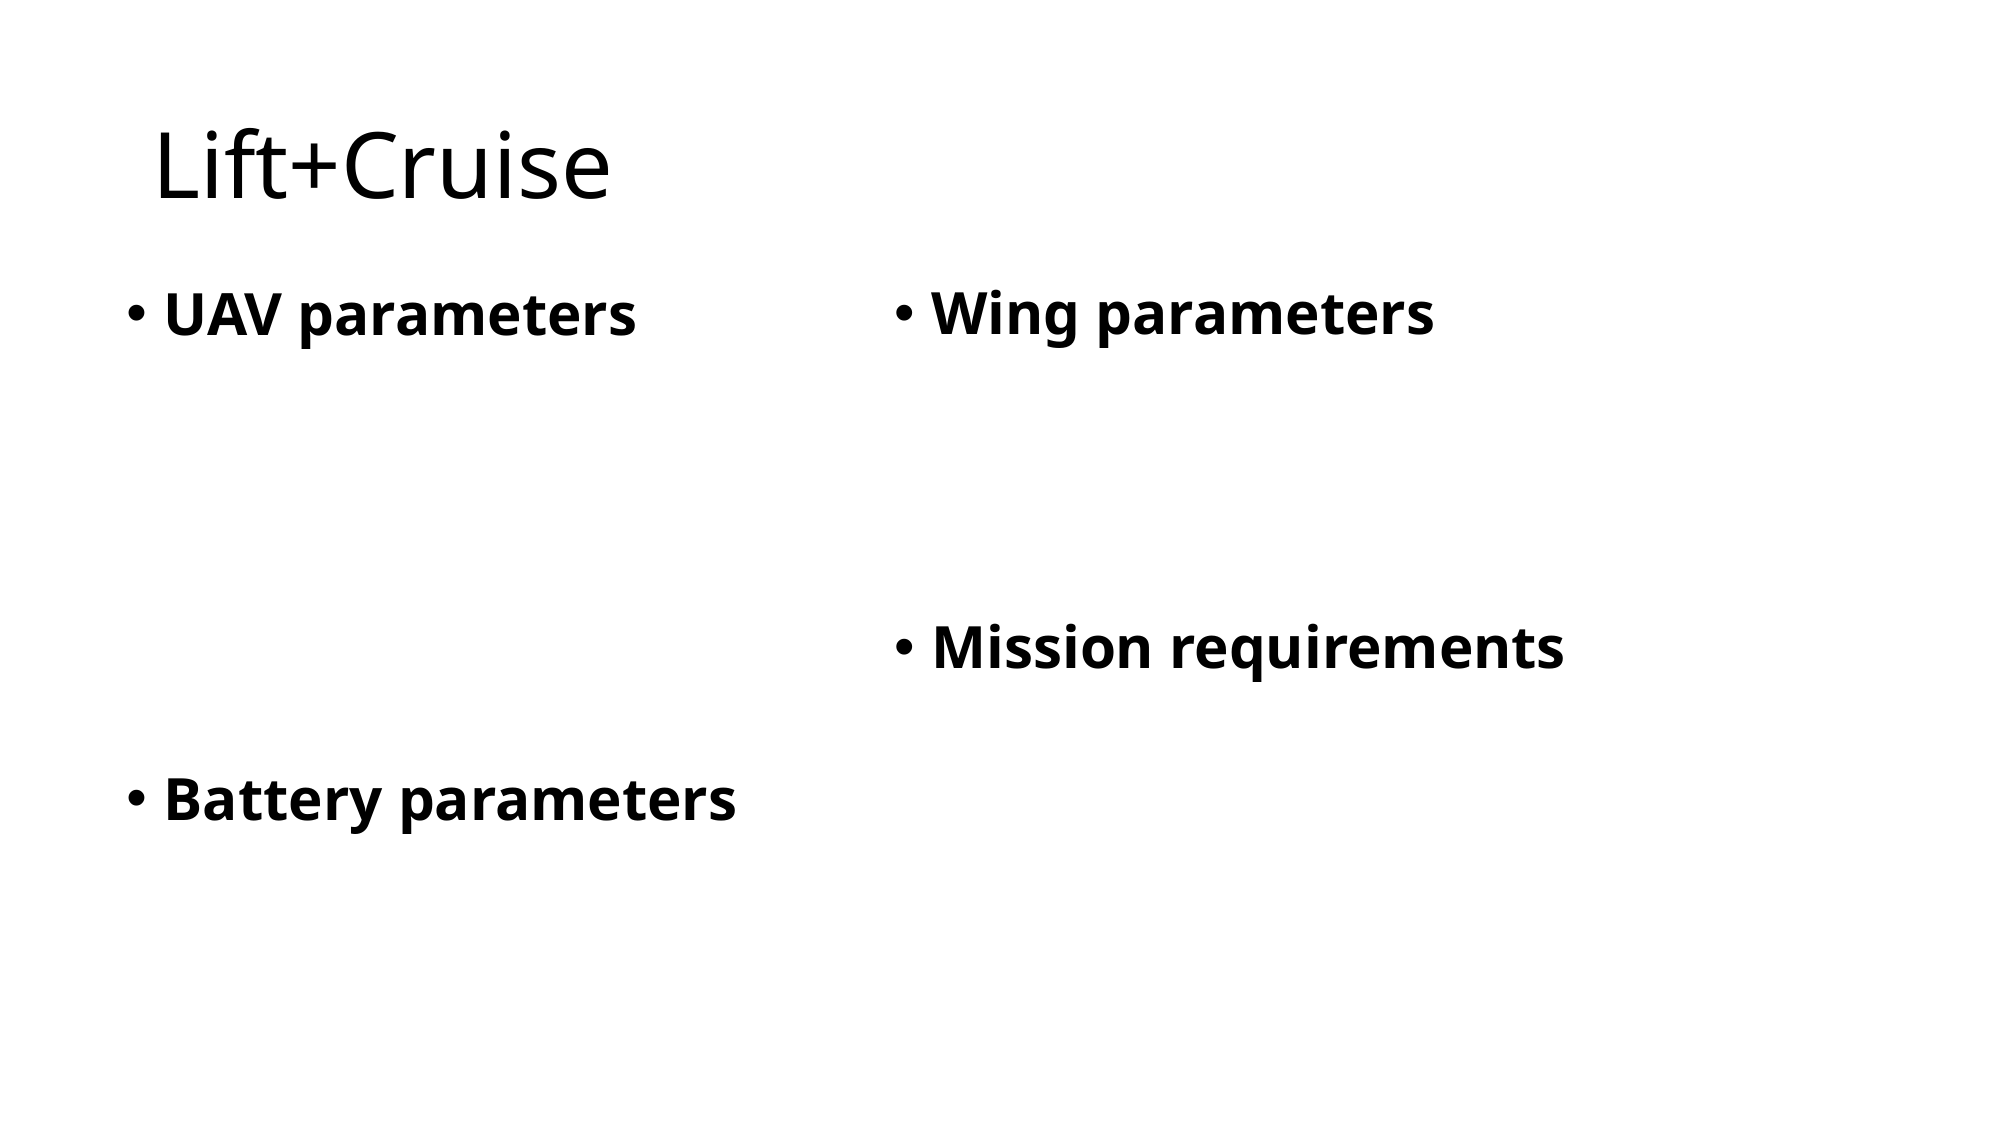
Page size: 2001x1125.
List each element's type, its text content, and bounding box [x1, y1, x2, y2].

title Lift+Cruise [137, 59, 1863, 278]
